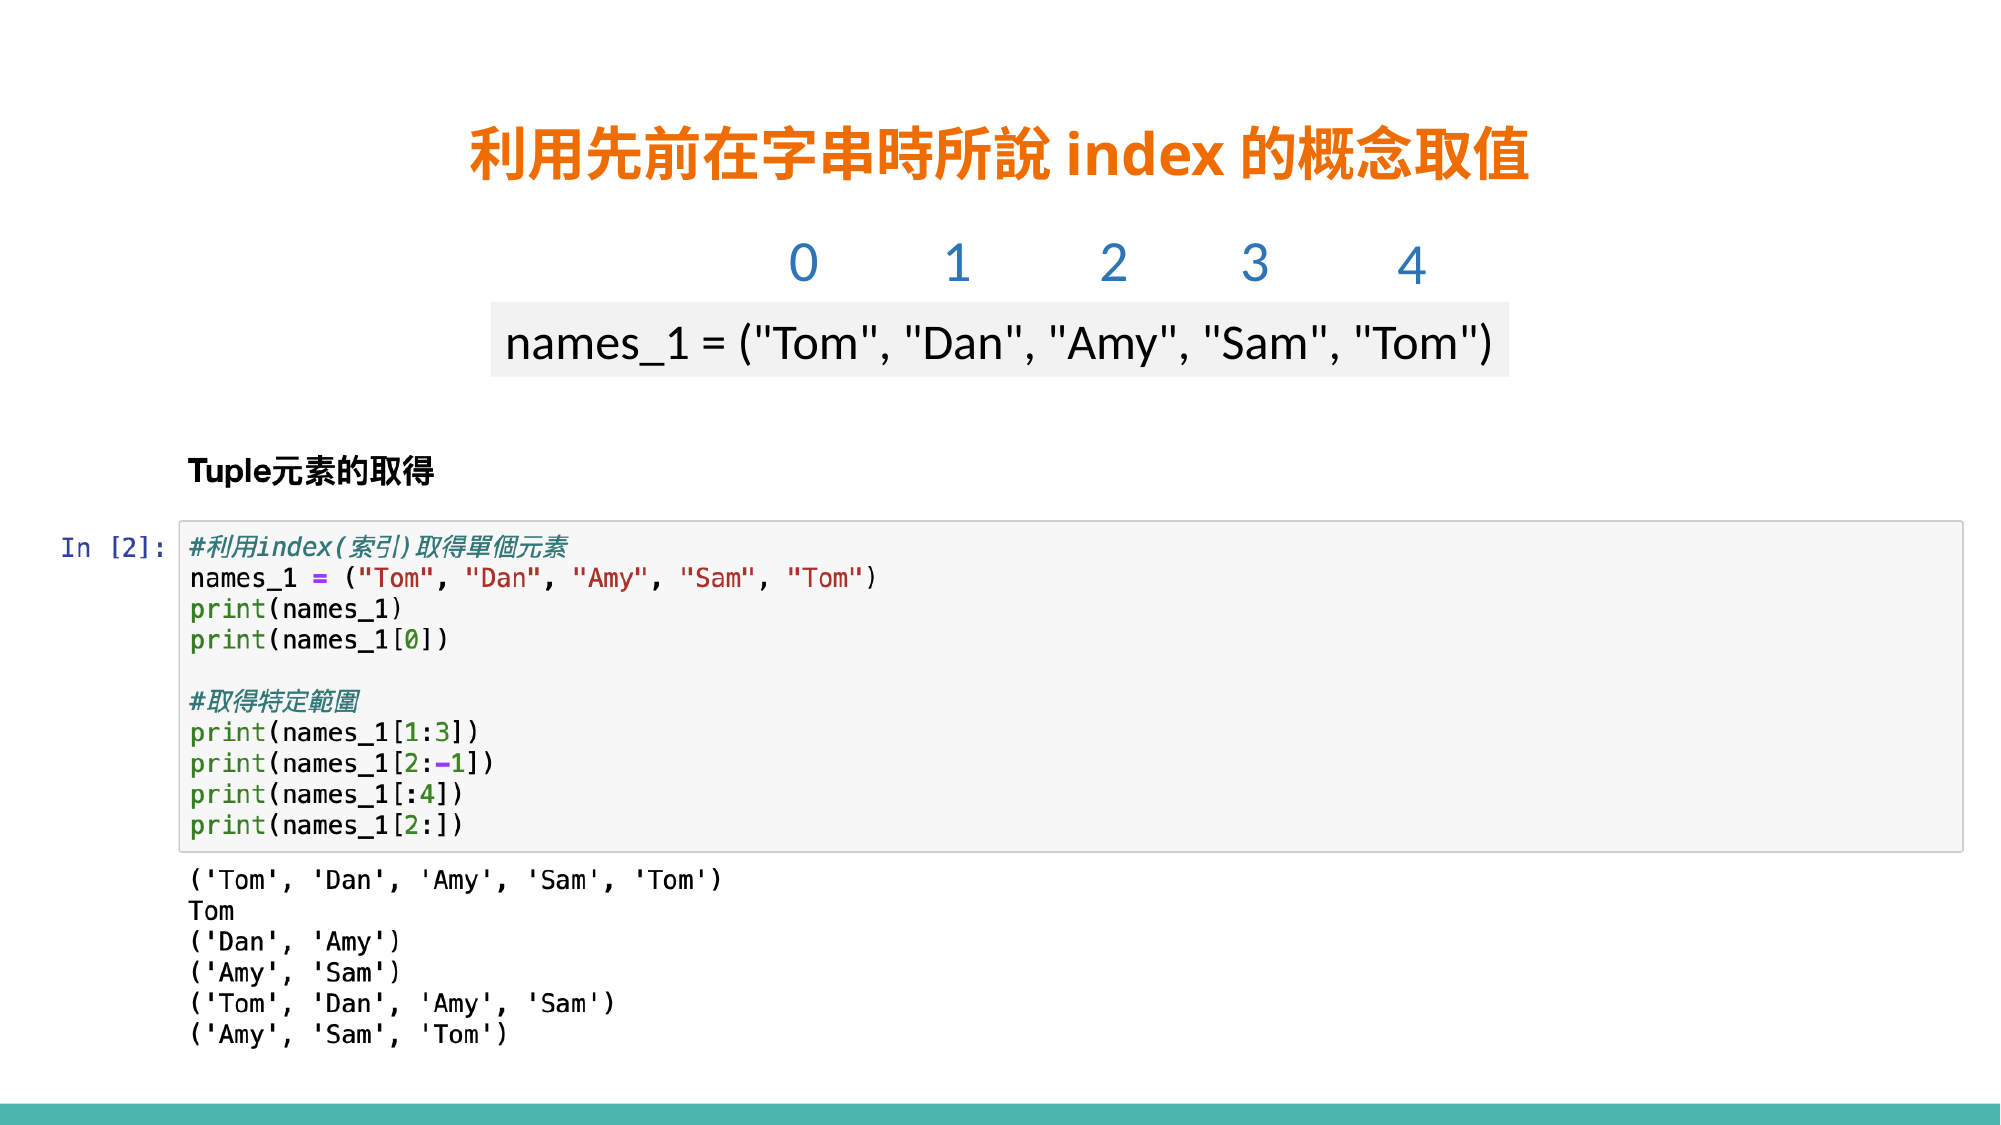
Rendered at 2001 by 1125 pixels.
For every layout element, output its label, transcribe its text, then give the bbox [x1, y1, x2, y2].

picture [0, 436, 2000, 1092]
title 利用先前在字串時所說index的概念取值 [68, 97, 1932, 252]
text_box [485, 215, 1515, 378]
